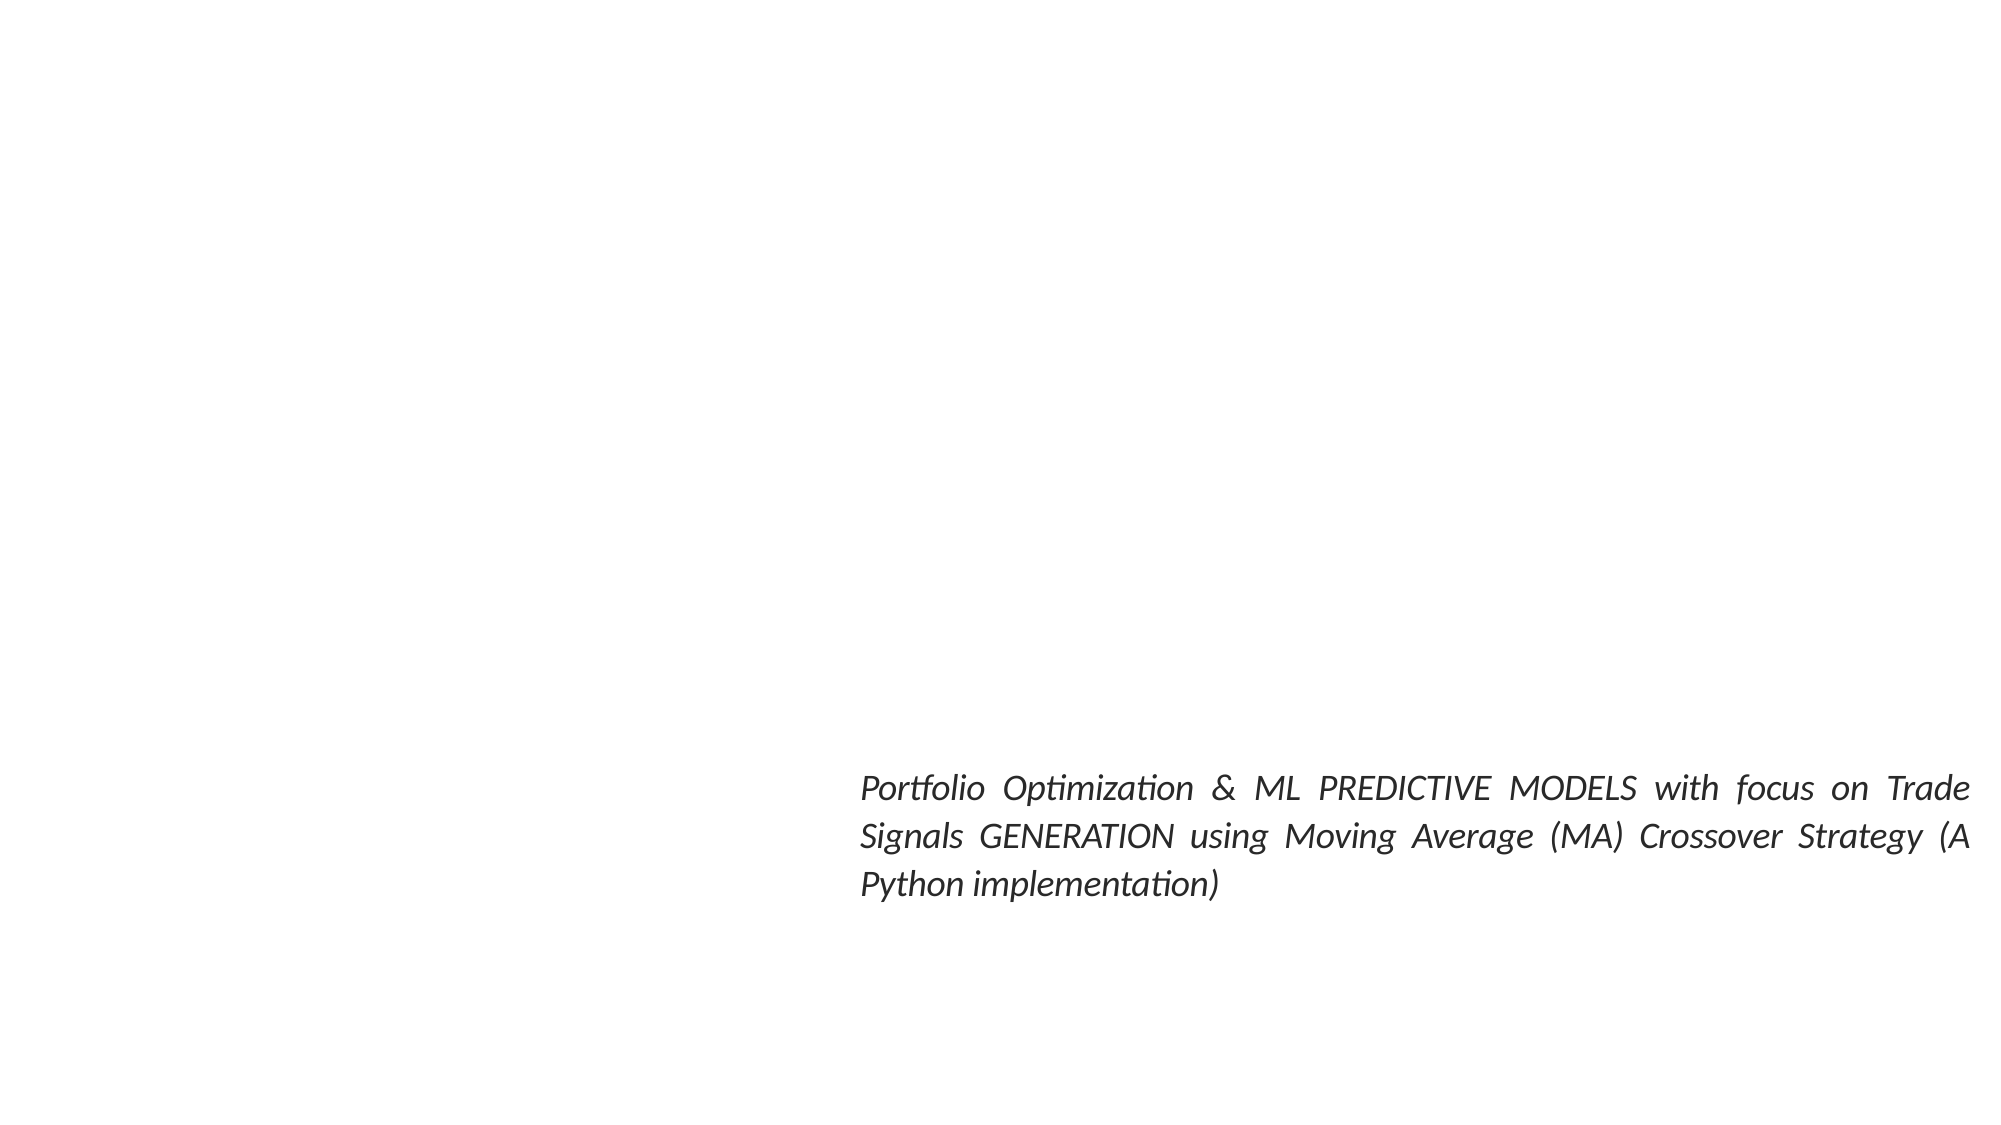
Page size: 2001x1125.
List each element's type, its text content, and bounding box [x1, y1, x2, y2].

title Portfolio Optimization & ML PREDICTIVE MODELS with focus on Trade Signals GENERATION using Moving Average (MA) Crossover Strategy (A Python implementation) [844, 694, 1986, 912]
